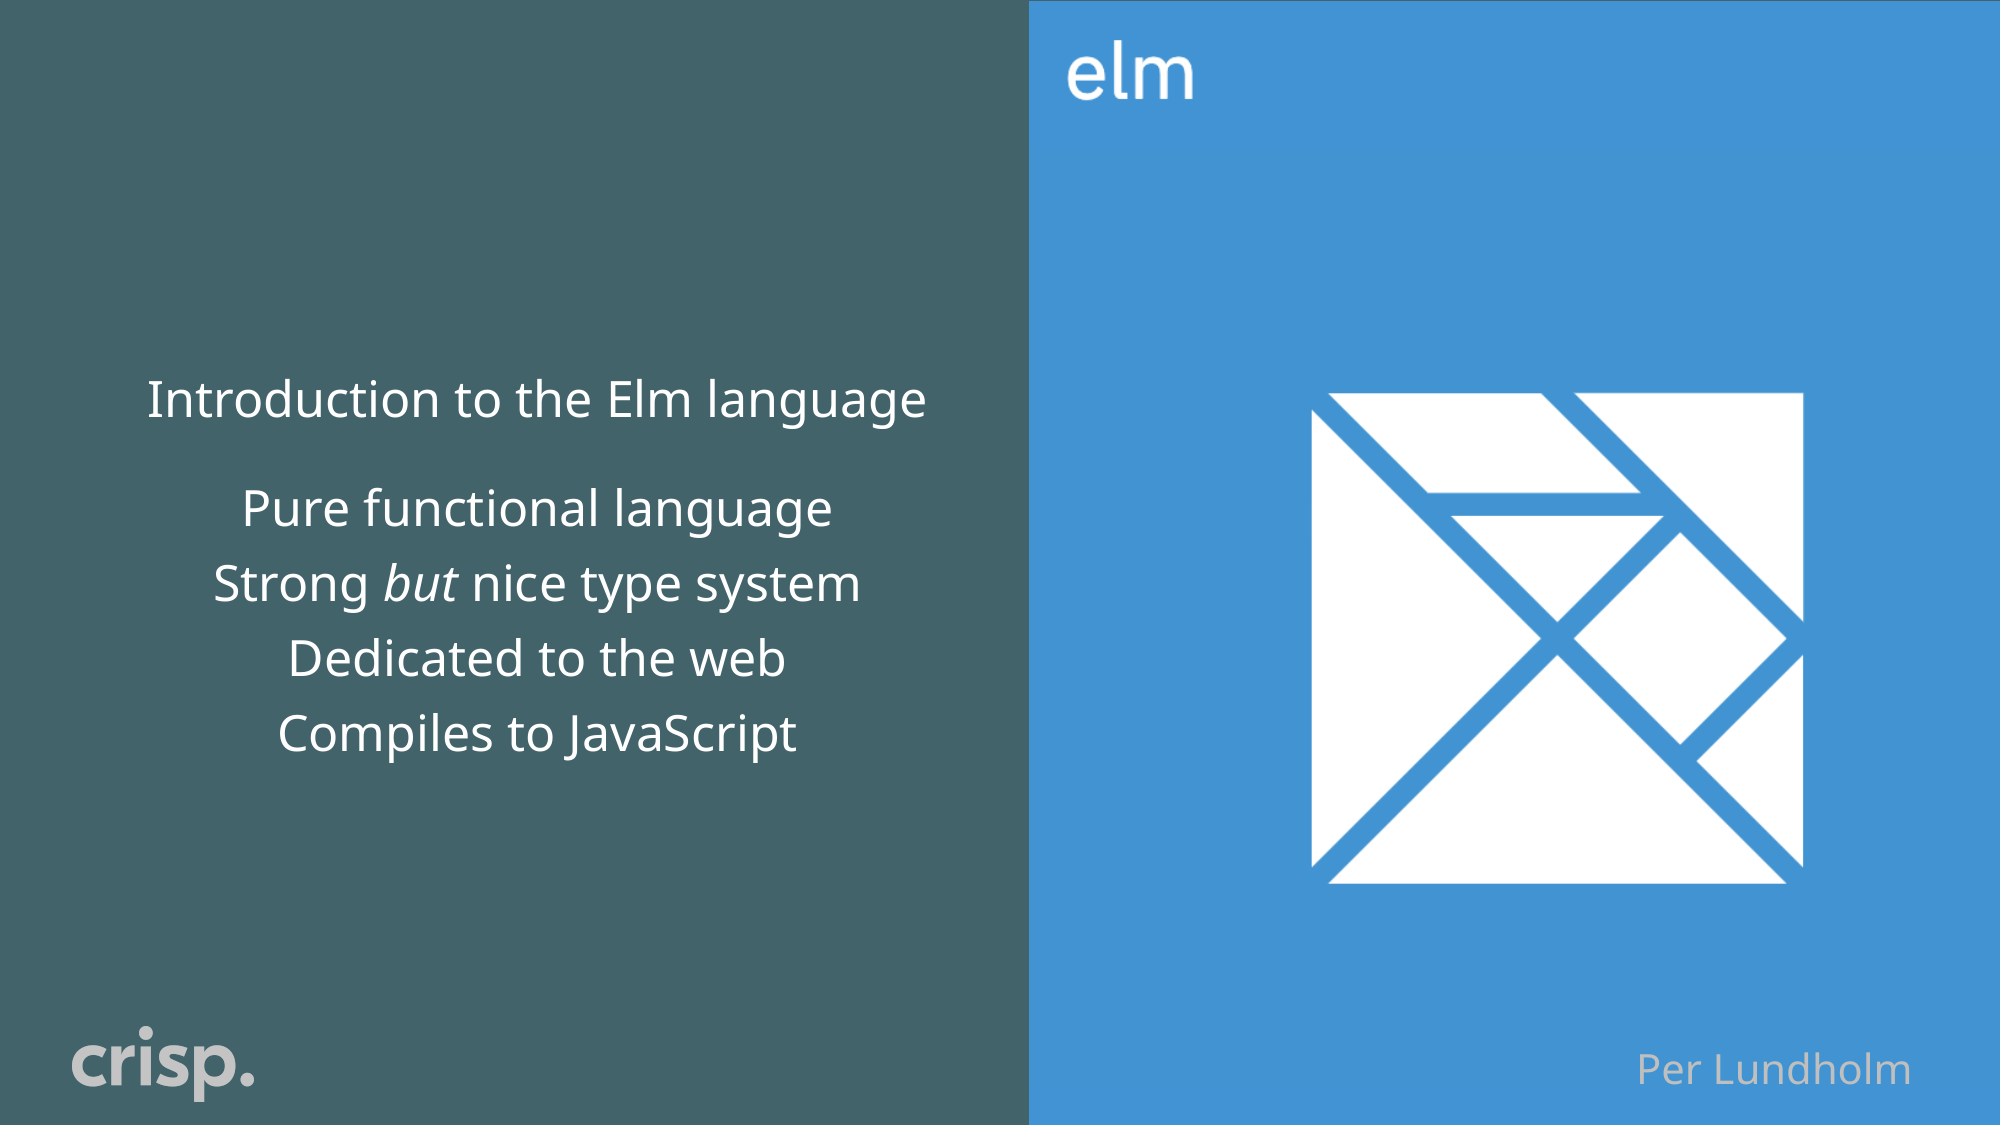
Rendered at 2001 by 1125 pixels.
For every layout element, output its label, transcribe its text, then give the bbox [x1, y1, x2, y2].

picture [1029, 1, 2000, 1125]
title Introduction to the Elm language [75, 347, 1000, 456]
list Pure functional language Strong but nice type system Dedicated to the web Compiles to JavaScript [75, 476, 1000, 836]
picture [72, 1026, 254, 1102]
